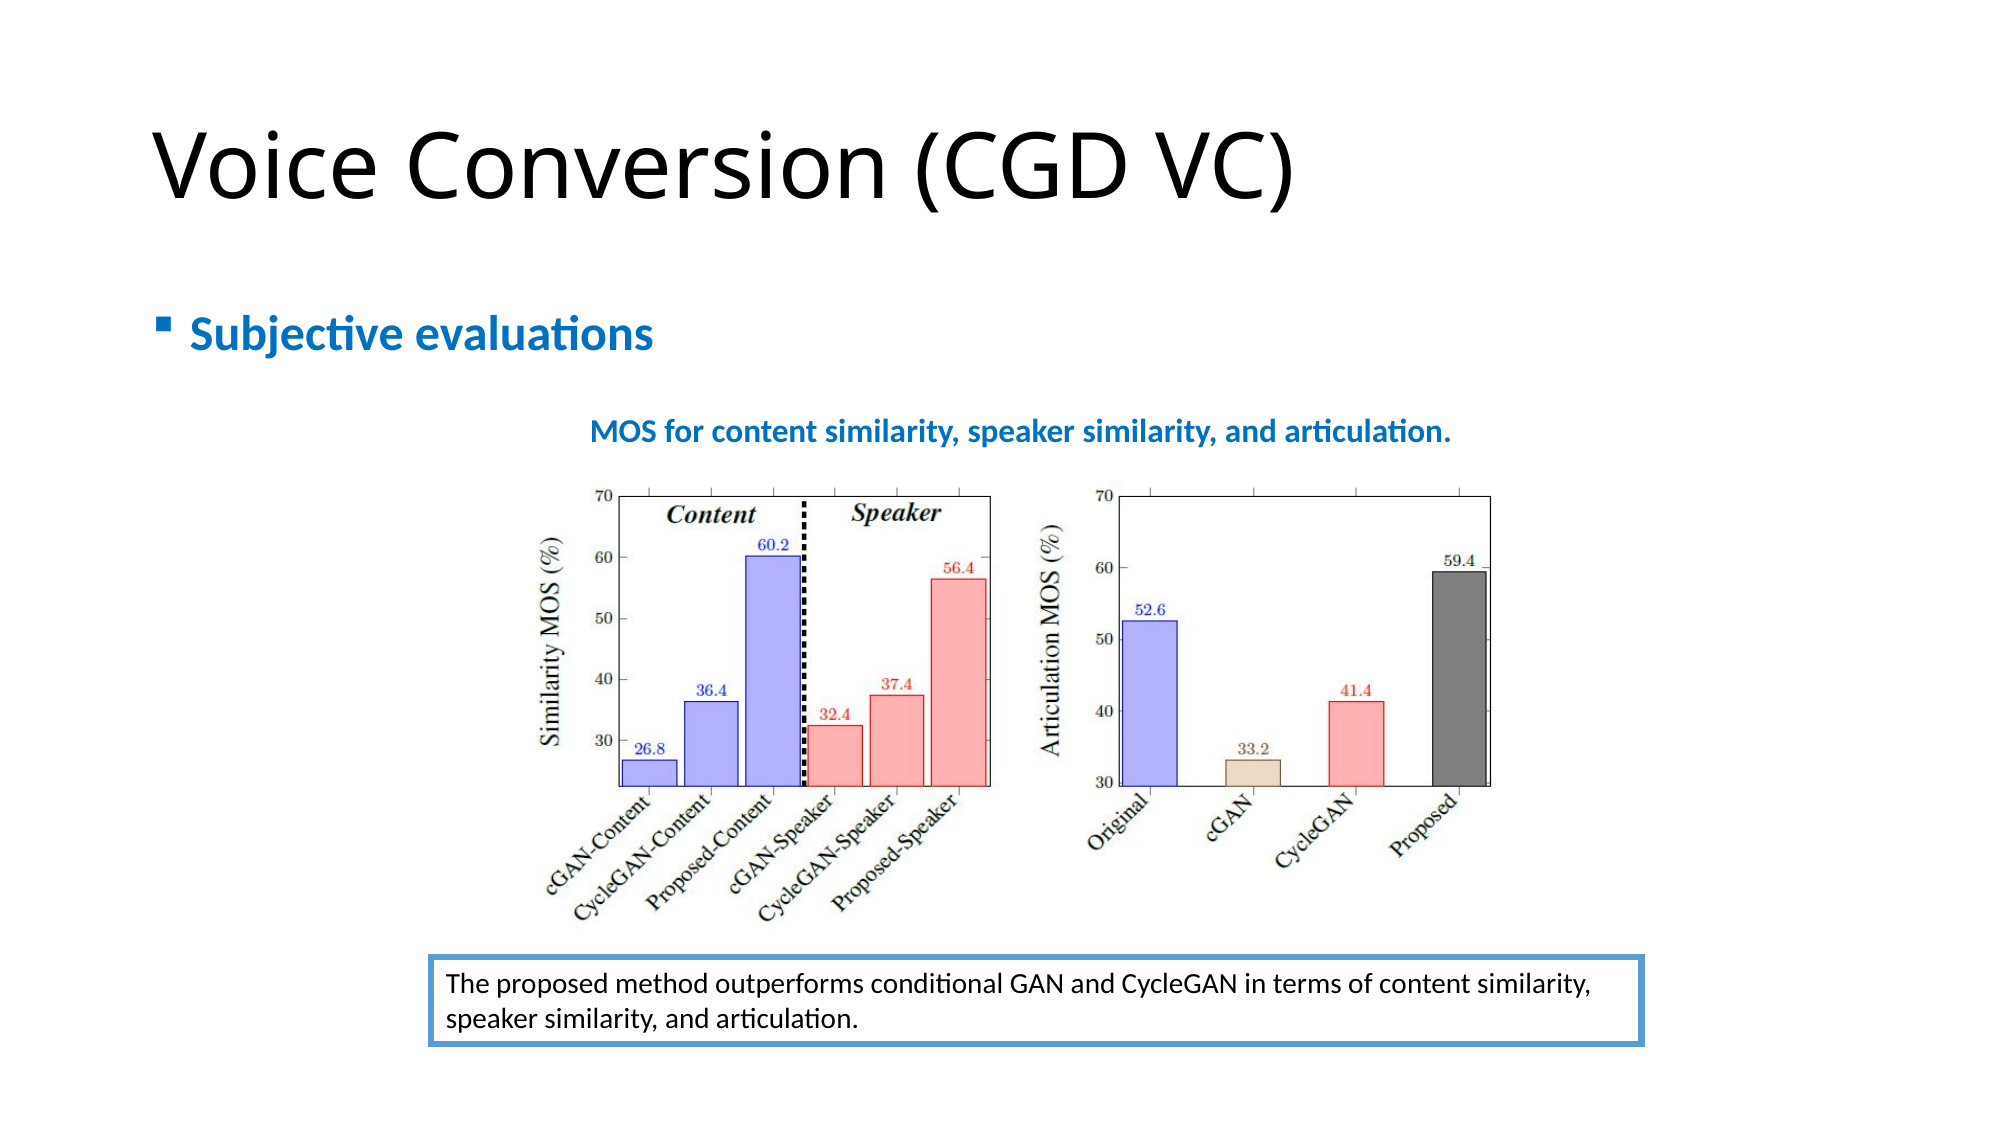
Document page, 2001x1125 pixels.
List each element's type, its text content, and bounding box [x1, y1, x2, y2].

list Subjective evaluations [137, 299, 1863, 1014]
title Voice Conversion (CGD VC) [137, 59, 1863, 278]
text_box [431, 401, 1642, 1048]
